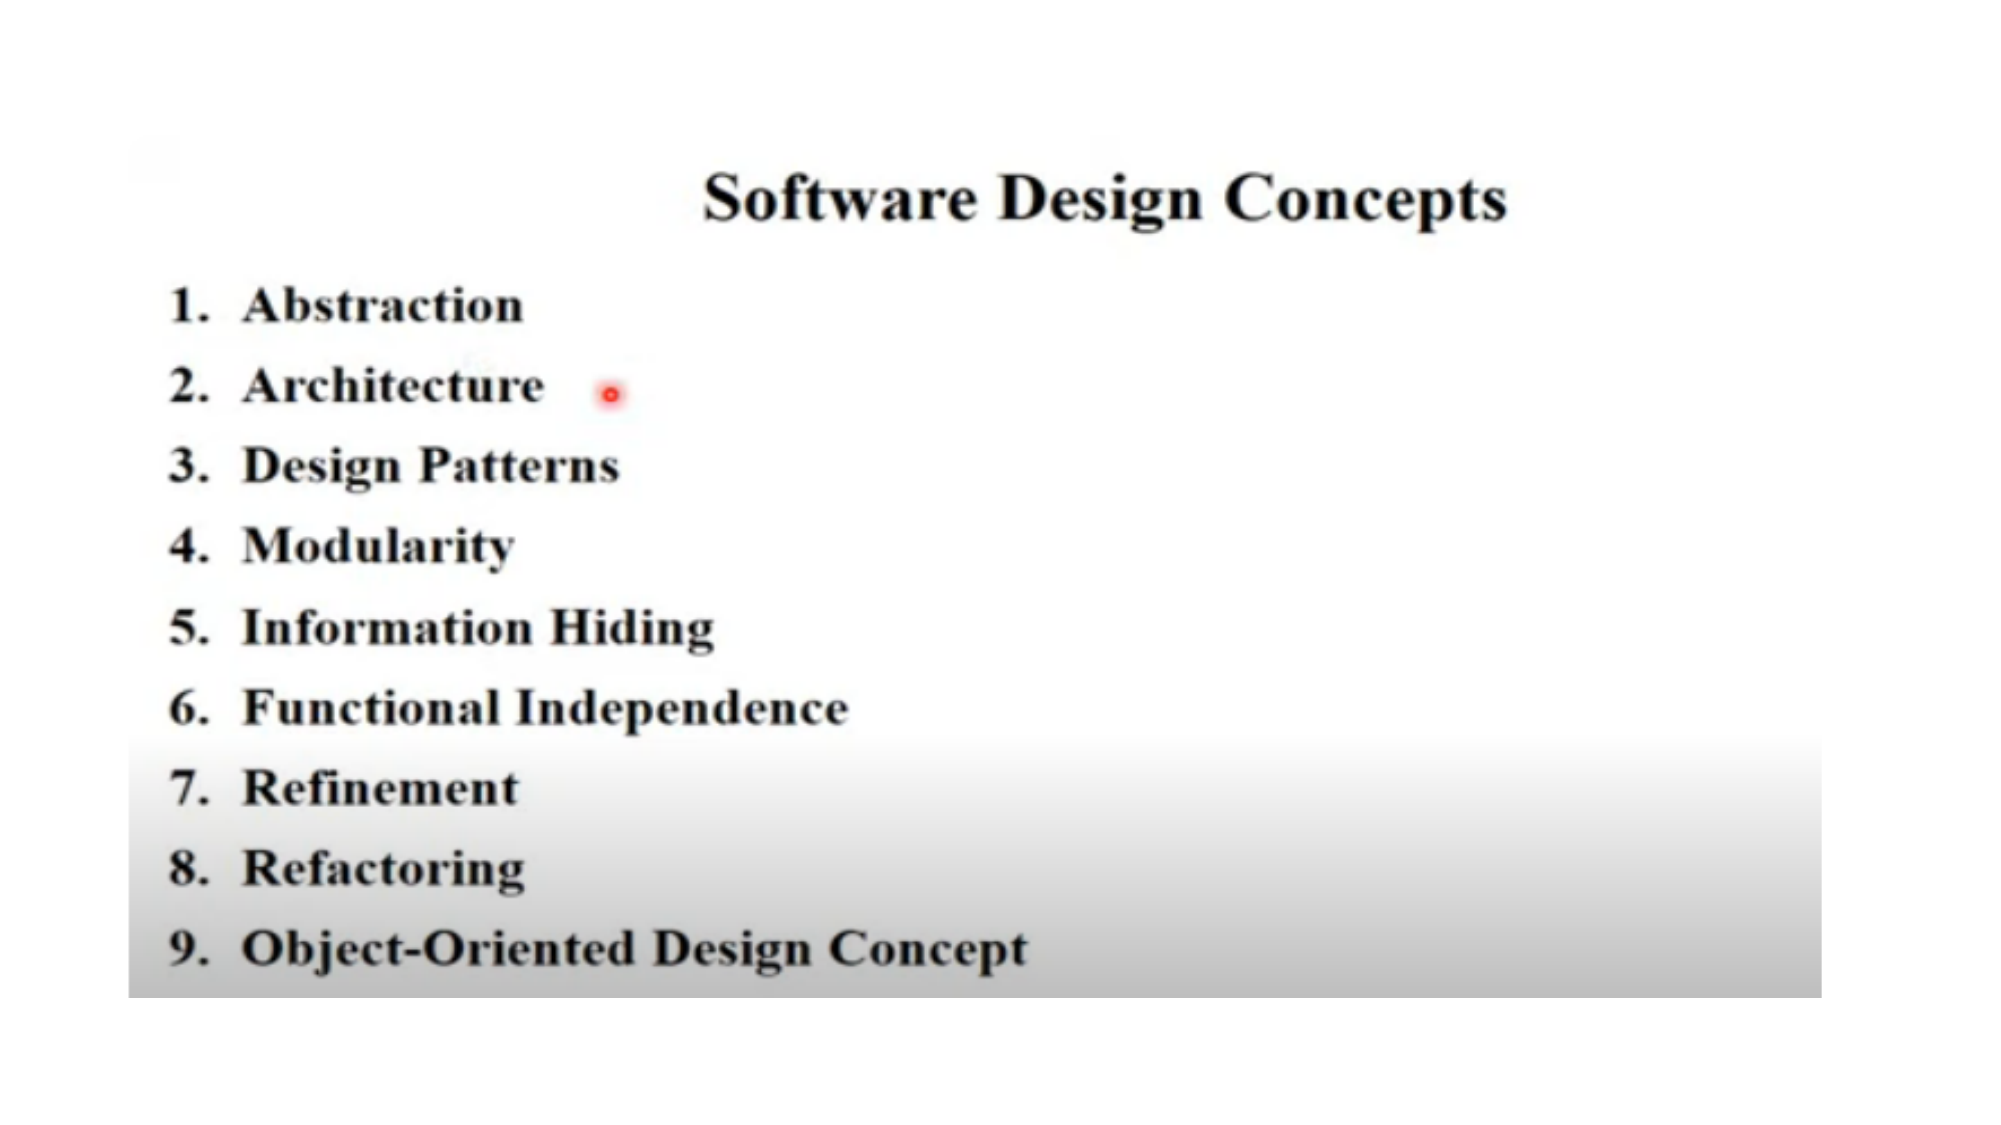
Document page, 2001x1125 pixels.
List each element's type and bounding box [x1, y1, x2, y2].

list [91, 95, 1822, 998]
